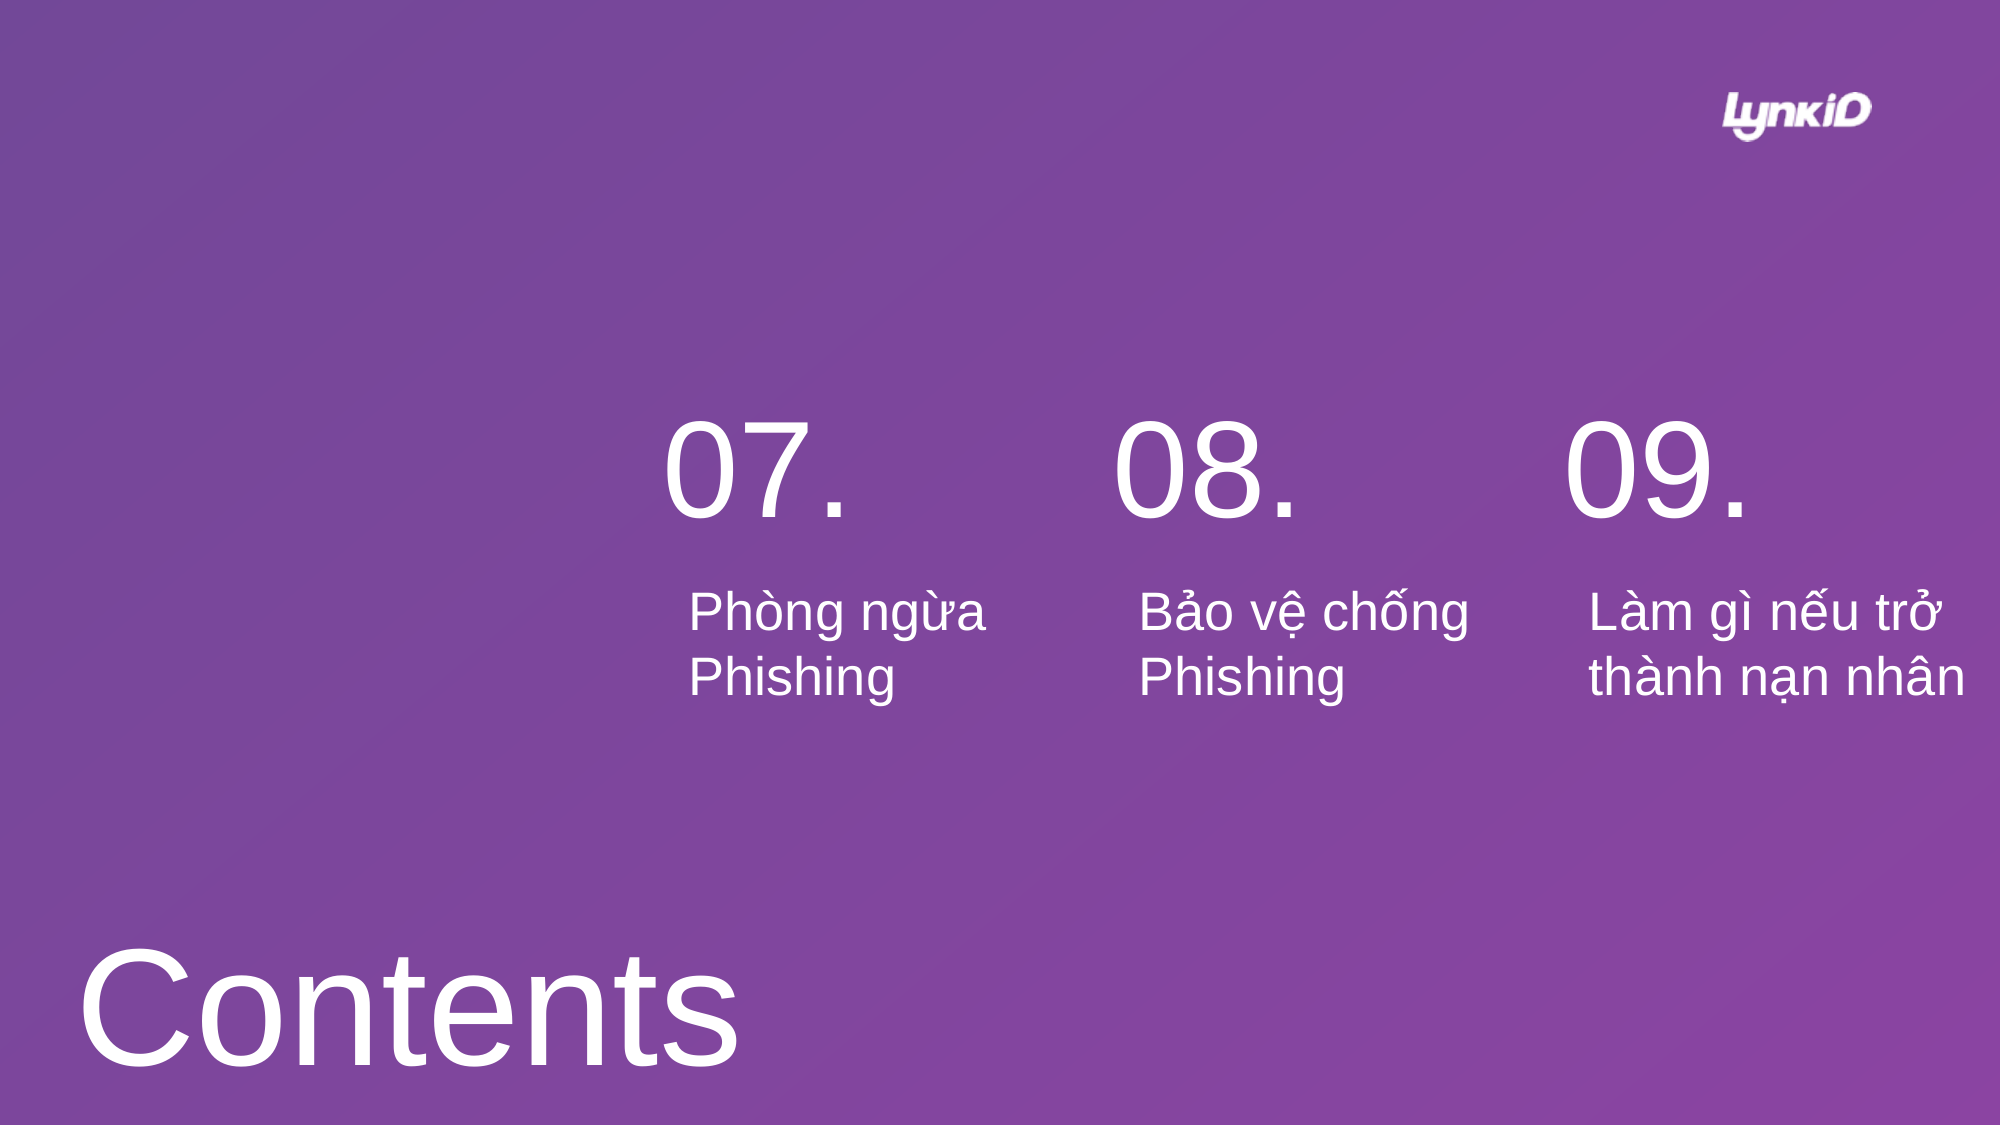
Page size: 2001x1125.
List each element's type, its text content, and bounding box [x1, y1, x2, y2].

text_box 08. [1113, 372, 1383, 553]
text_box Làm gì nếu trở thành nạn nhân [1588, 575, 1989, 994]
text_box 07. [663, 372, 932, 553]
text_box Bảo vệ chống Phishing [1138, 575, 1538, 994]
title Contents [75, 895, 1279, 1103]
text_box Phòng ngừa Phishing [688, 575, 1088, 994]
picture [1722, 92, 1872, 142]
text_box 09. [1564, 372, 1833, 553]
